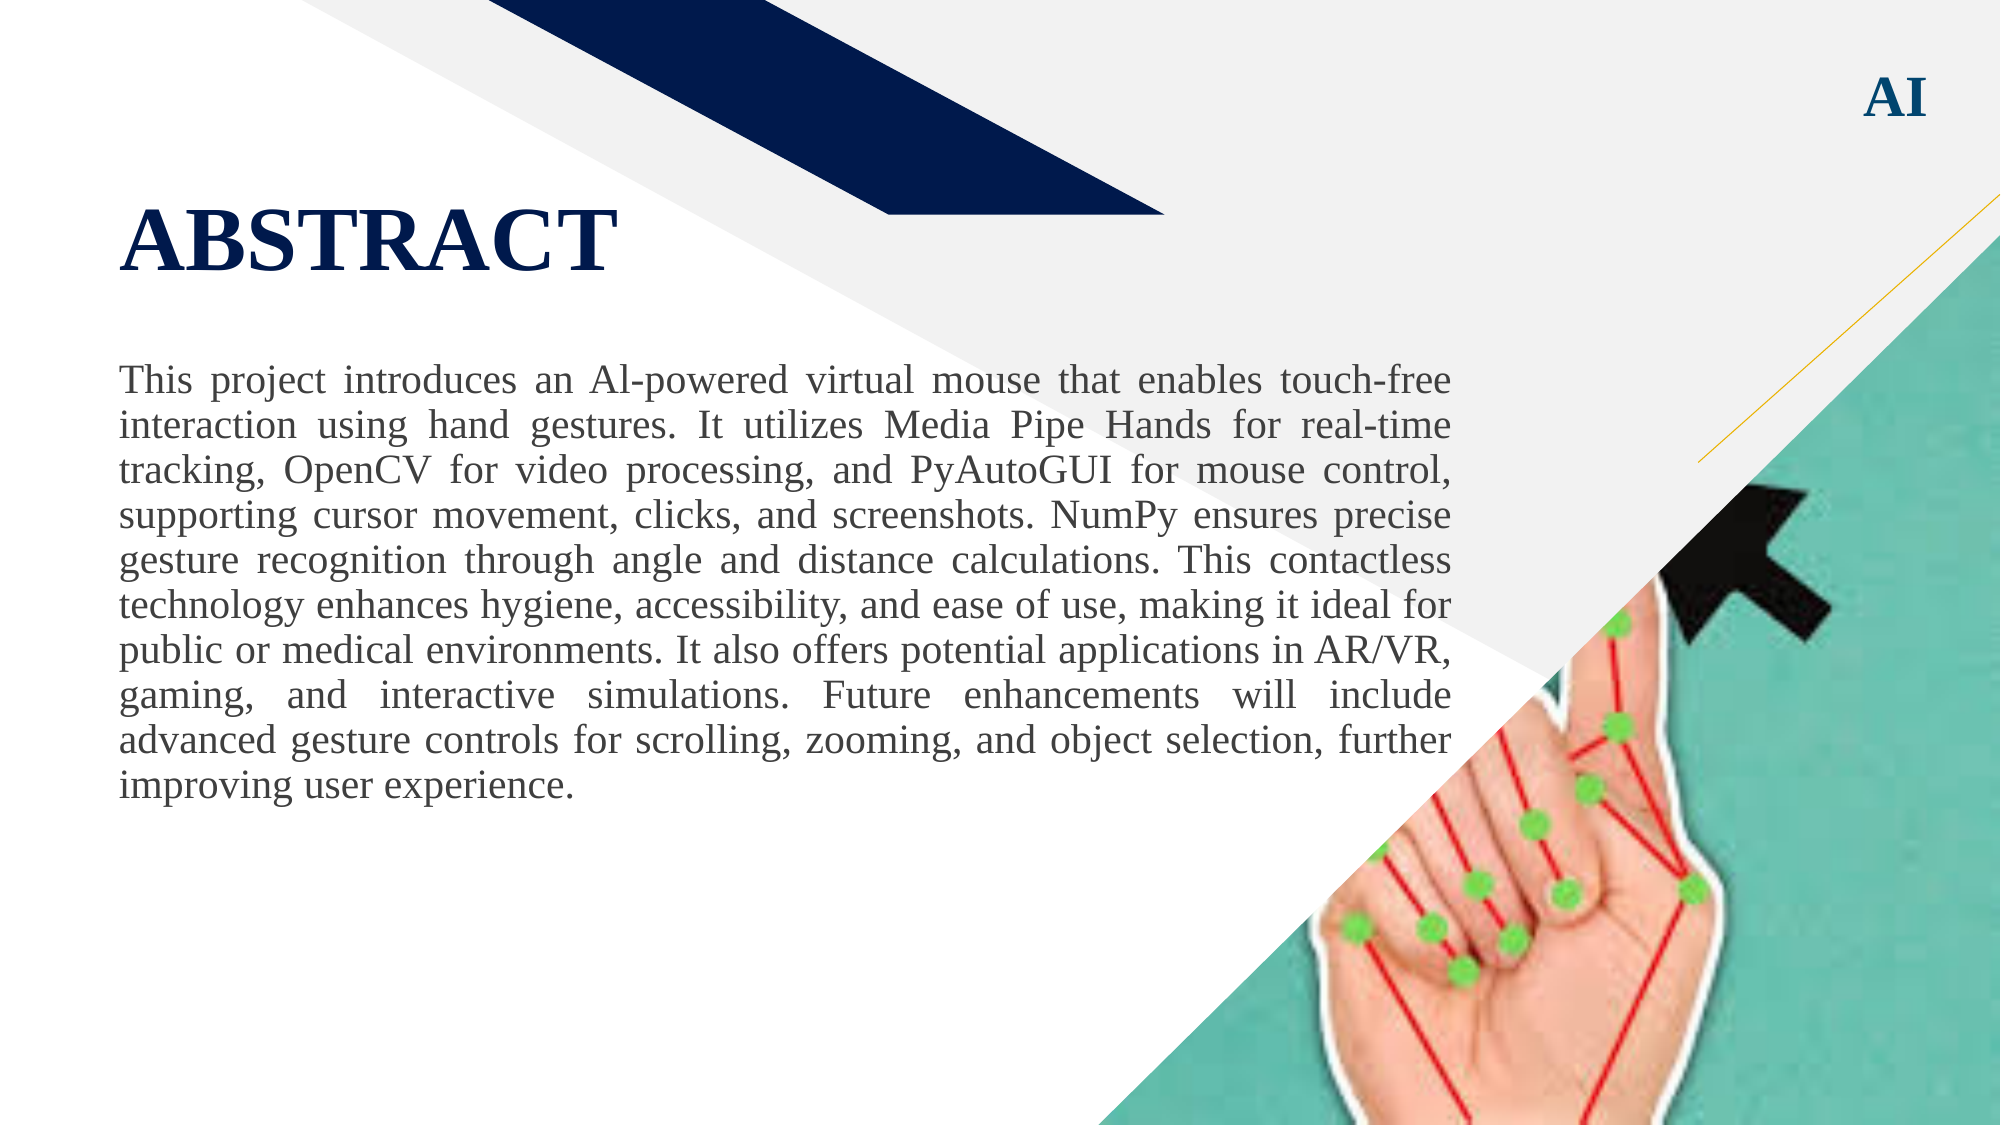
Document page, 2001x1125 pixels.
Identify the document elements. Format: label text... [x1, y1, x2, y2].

picture [1098, 235, 2000, 1125]
text_box AI [1814, 13, 1977, 173]
text_box This project introduces an Al-powered virtual mouse that enables touch-free interaction using hand gestures. It utilizes Media Pipe Hands for real-time tracking, OpenCV for video processing, and PyAutoGUI for mouse control, supporting cursor movement, clicks, and screenshots. NumPy ensures precise gesture recognition through angle and distance calculations. This contactless technology enhances hygiene, accessibility, and ease of use, making it ideal for public or medical environments. It also offers potential applications in AR/VR, gaming, and interactive simulations. Future enhancements will include advanced gesture controls for scrolling, zooming, and object selection, further improving user experience. [104, 350, 1098, 816]
title ABSTRACT [104, 90, 723, 291]
